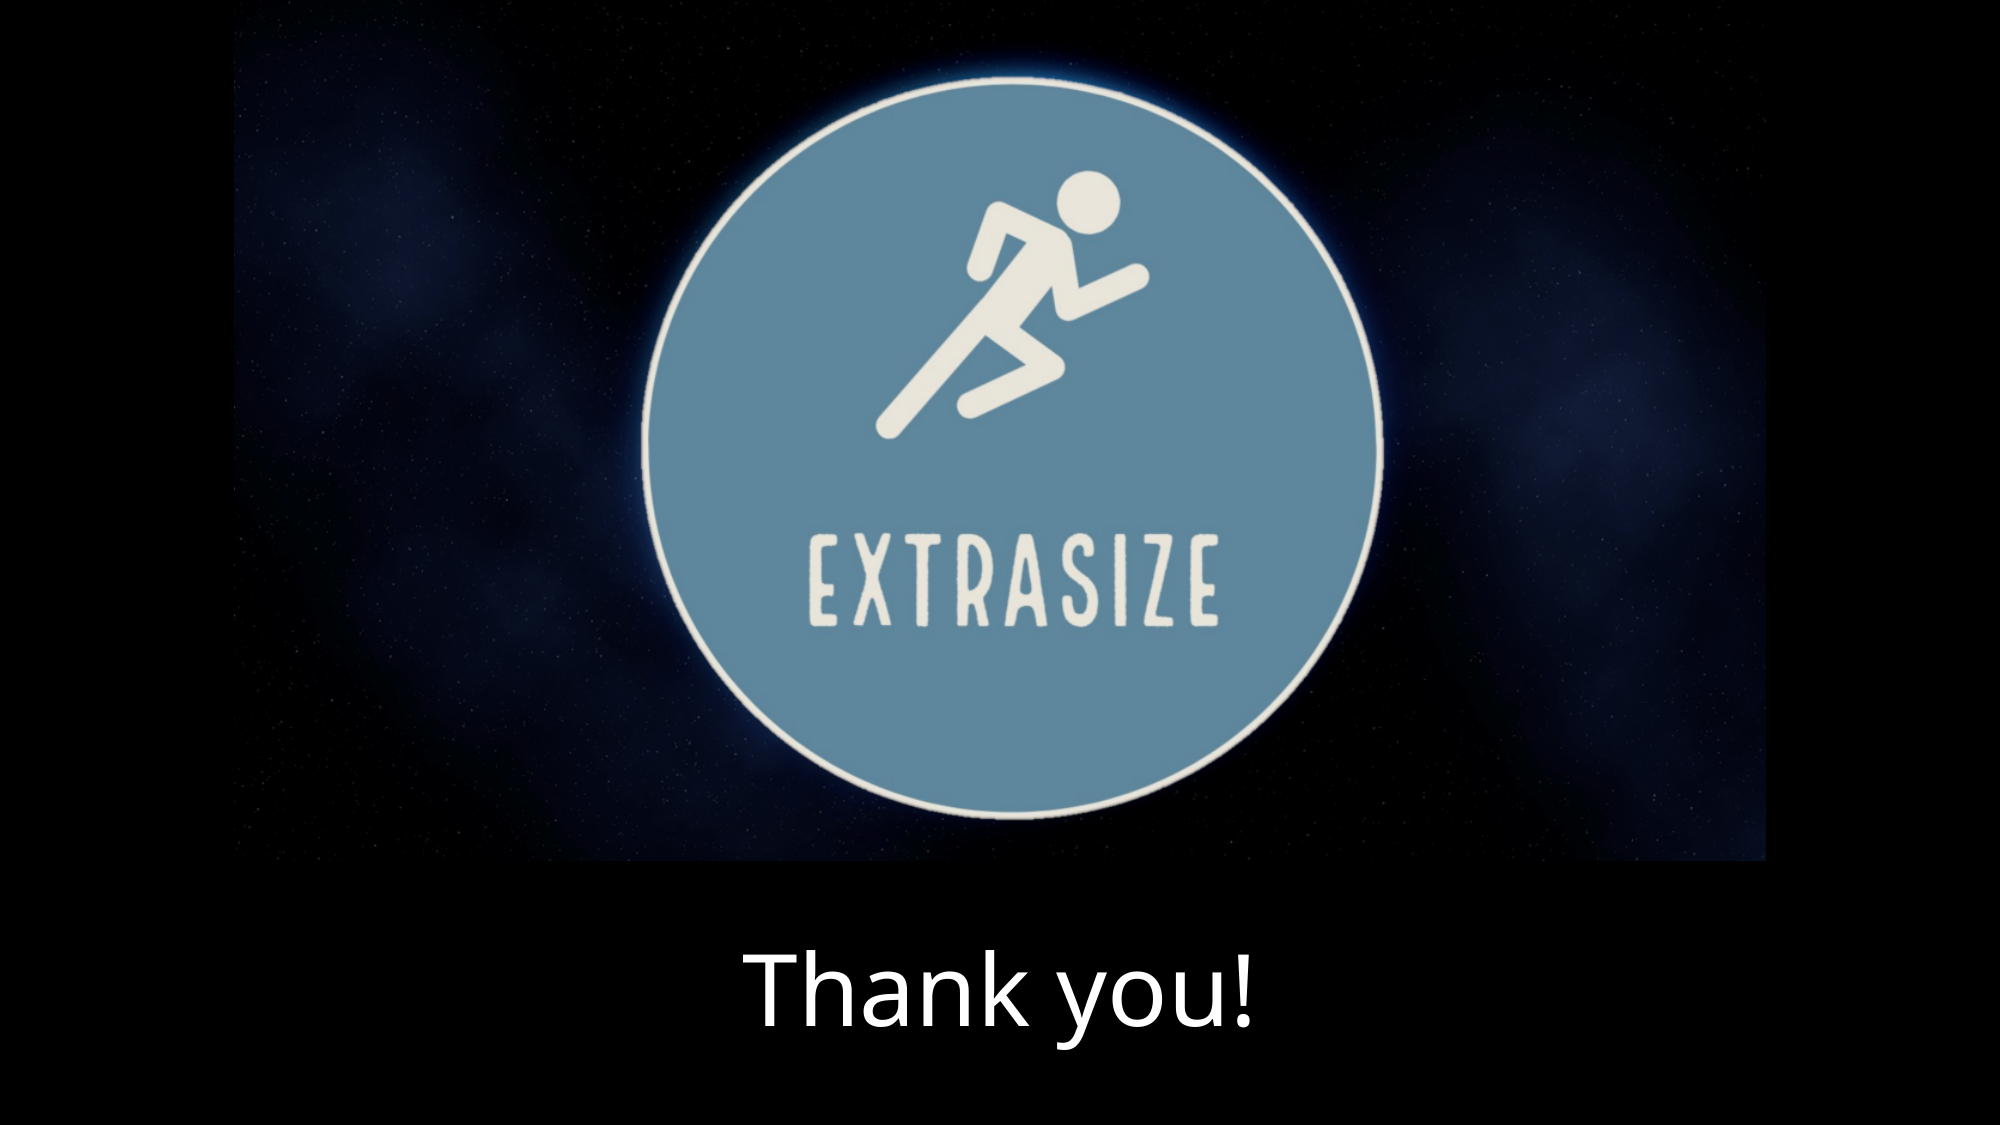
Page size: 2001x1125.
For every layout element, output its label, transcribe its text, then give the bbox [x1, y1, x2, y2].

picture [234, 0, 1766, 862]
text_box Thank you! [673, 919, 1327, 1055]
